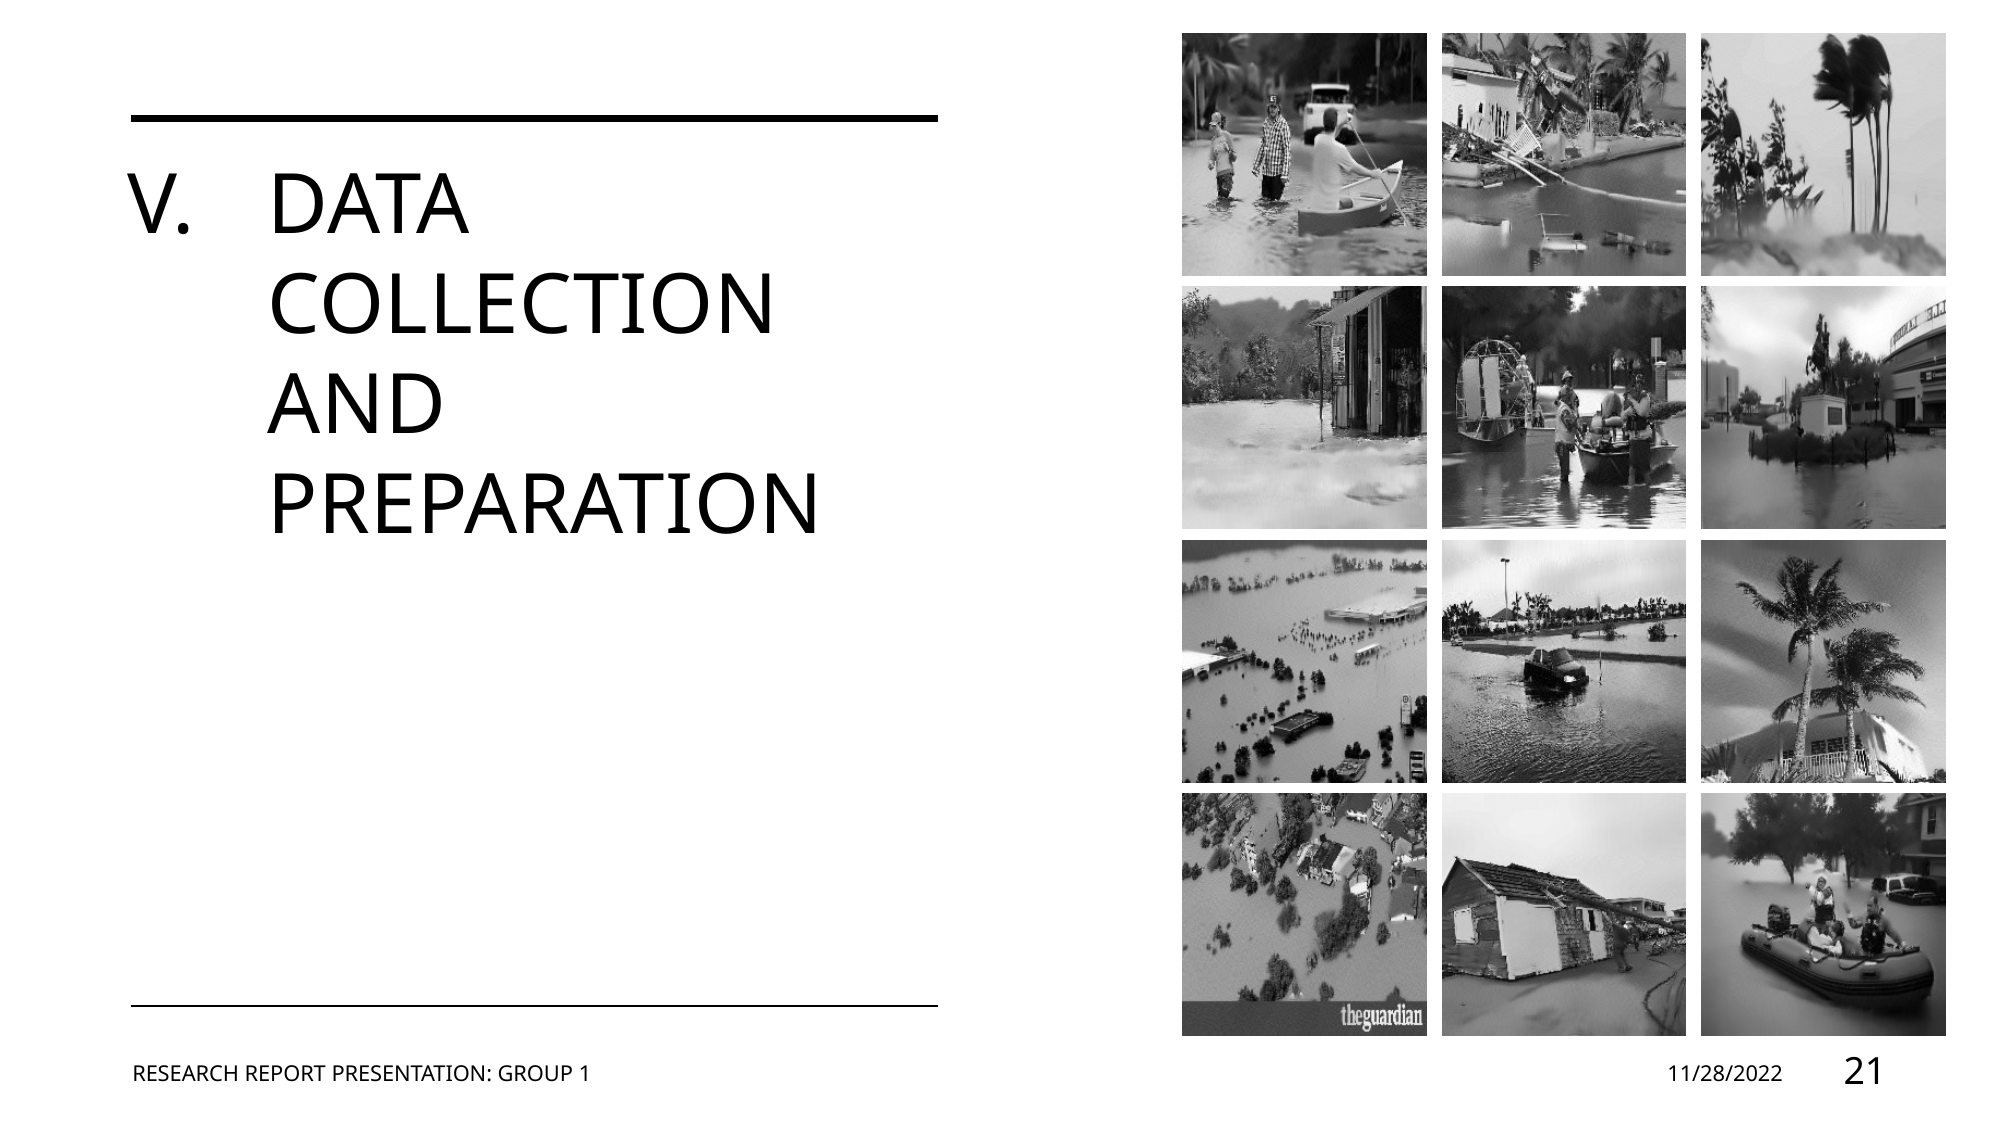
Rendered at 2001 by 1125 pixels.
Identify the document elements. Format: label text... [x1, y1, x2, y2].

footer RESEARCH REPORT PRESENTATION: GROUP 1 [117, 1042, 862, 1103]
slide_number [1372, 1042, 1791, 1103]
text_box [1182, 33, 1946, 1037]
slide_number 21 [1791, 1042, 1902, 1103]
title DATA COLLECTION AND PREPARATION [112, 143, 970, 778]
